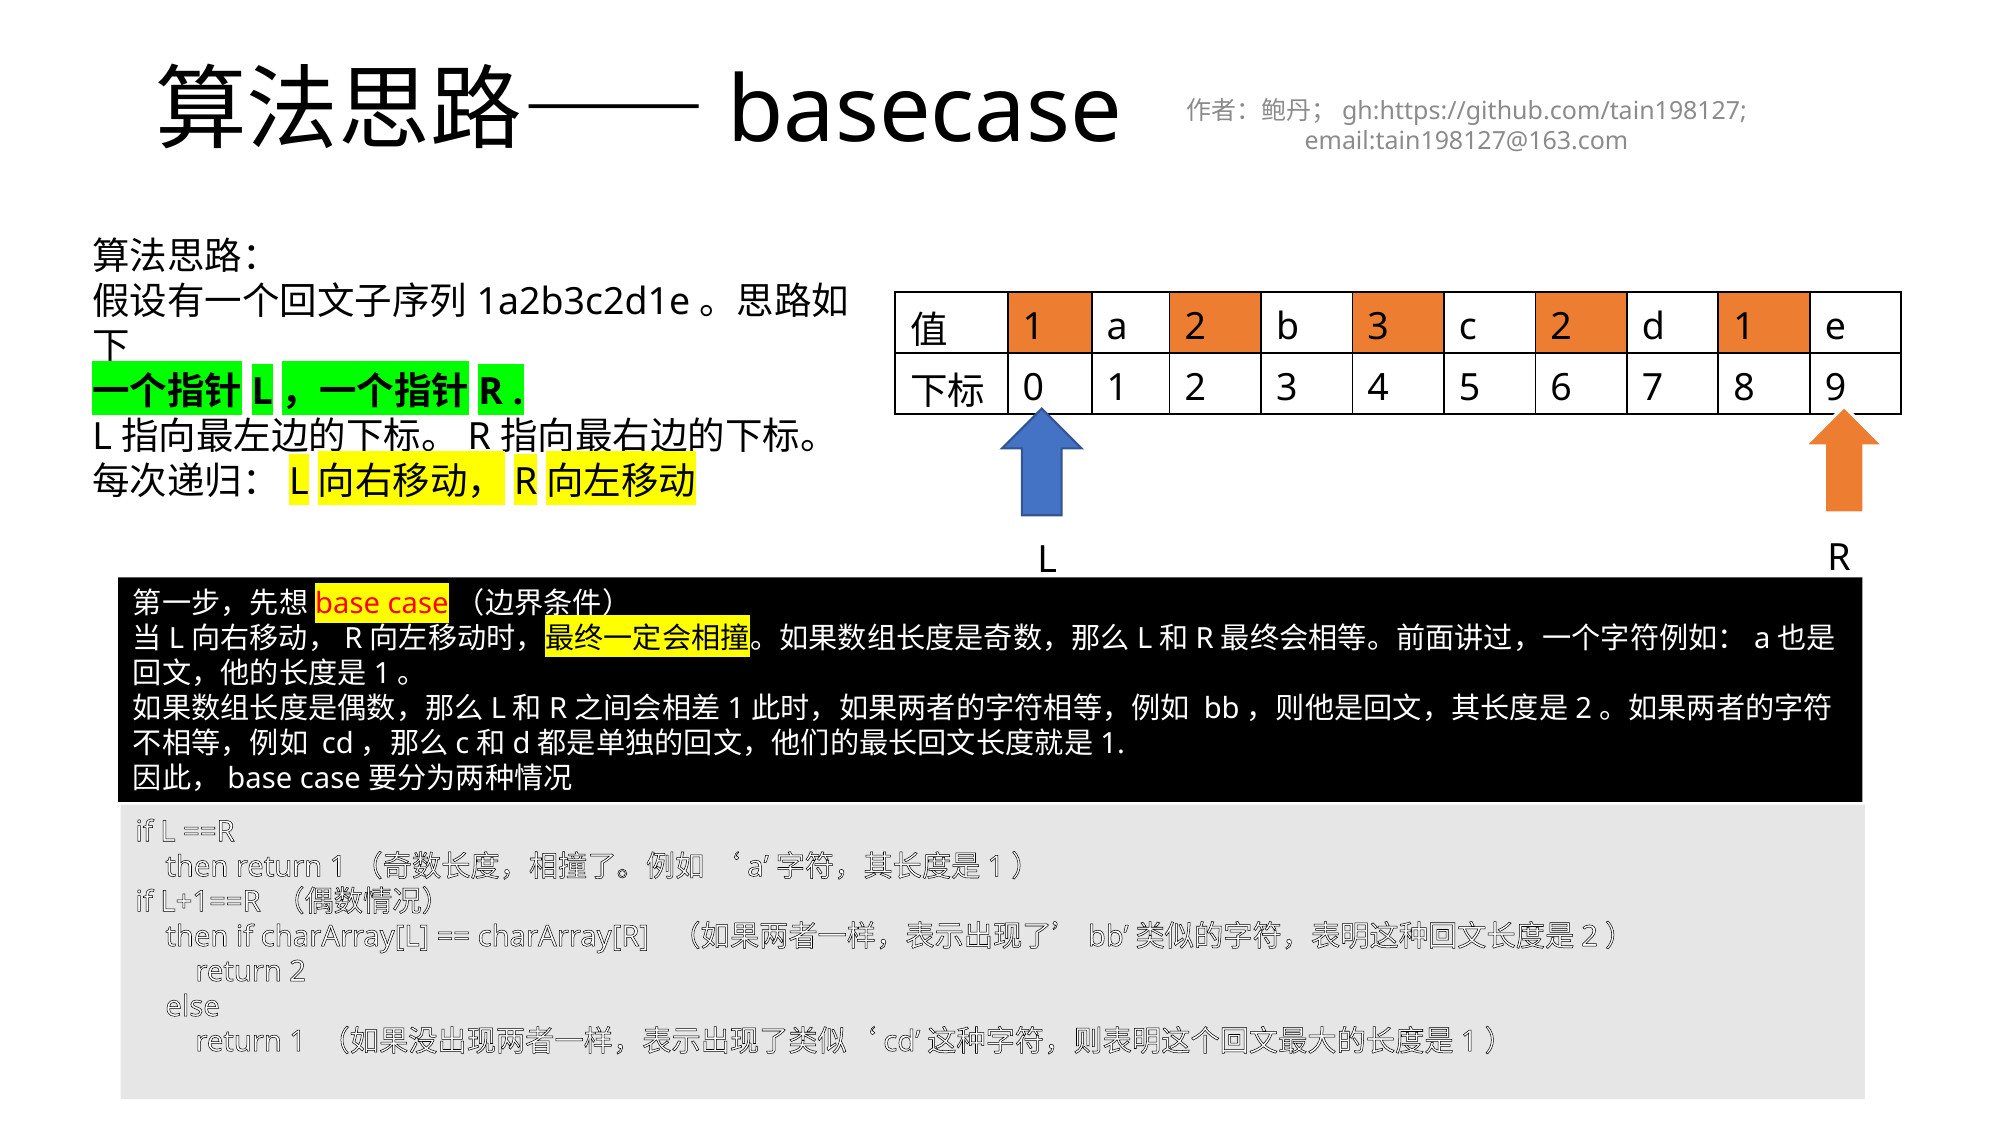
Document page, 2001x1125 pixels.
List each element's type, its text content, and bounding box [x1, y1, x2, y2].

footer 作者：鲍丹；gh:https://github.com/tain198127; email:tain198127@163.com [1129, 94, 1805, 155]
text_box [1001, 408, 1082, 589]
table_header 3 [1353, 293, 1443, 352]
table_cell 6 [1536, 354, 1626, 413]
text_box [1804, 406, 1884, 587]
table_cell 7 [1628, 354, 1717, 413]
table_header 值 [896, 293, 1007, 352]
table_cell 3 [1262, 354, 1352, 413]
table_header a [1093, 293, 1169, 352]
table_cell 5 [1445, 354, 1535, 413]
table_cell 4 [1353, 354, 1443, 413]
text_box 第一步，先想base case（边界条件） 当L向右移动，R向左移动时，最终一定会相撞。如果数组长度是奇数，那么L和R最终会相等。前面讲过，一个字符例如：a也是回文，他的长度是1。 如果数组长度是偶数，那么L和R之间会相差1此时，如果两者的字符相等，例如 bb，则他是回文，其长度是2。如果两者的字符不相等，例如 cd，那么c和d都是单独的回文，他们的最长回文长度就是1. 因此，base case要分为两种情况 [118, 577, 1863, 802]
table_header b [1262, 293, 1352, 352]
title 算法思路——basecase [140, 3, 1866, 221]
table_cell 下标 [896, 354, 1007, 413]
table_cell 1 [1093, 354, 1169, 413]
table_cell 2 [1170, 354, 1260, 413]
table_header c [1445, 293, 1535, 352]
table_cell 9 [1811, 354, 1900, 413]
table_header d [1628, 293, 1717, 352]
table_header e [1811, 293, 1900, 352]
table_header 2 [1170, 293, 1260, 352]
text_box 算法思路： 假设有一个回文子序列1a2b3c2d1e。思路如下 一个指针L，一个指针R . L指向最左边的下标。R指向最右边的下标。 每次递归：L向右移动，R向左移动 [77, 224, 871, 510]
text_box if L ==R then return 1（奇数长度，相撞了。例如 ‘a’字符，其长度是1） if L+1==R （偶数情况） then if charArray[L] == charArray[R] （如果两者一样，表示出现了’bb’类似的字符，表明这种回文长度是2） return 2 else return 1 （如果没出现两者一样，表示出现了类似‘cd’这种字符，则表明这个回文最大的长度是1） [120, 804, 1865, 1100]
table_cell 0 [1009, 354, 1091, 413]
table_header 1 [1009, 293, 1091, 352]
table_header 1 [1719, 293, 1809, 352]
table_header 2 [1536, 293, 1626, 352]
table_cell 8 [1719, 354, 1809, 413]
